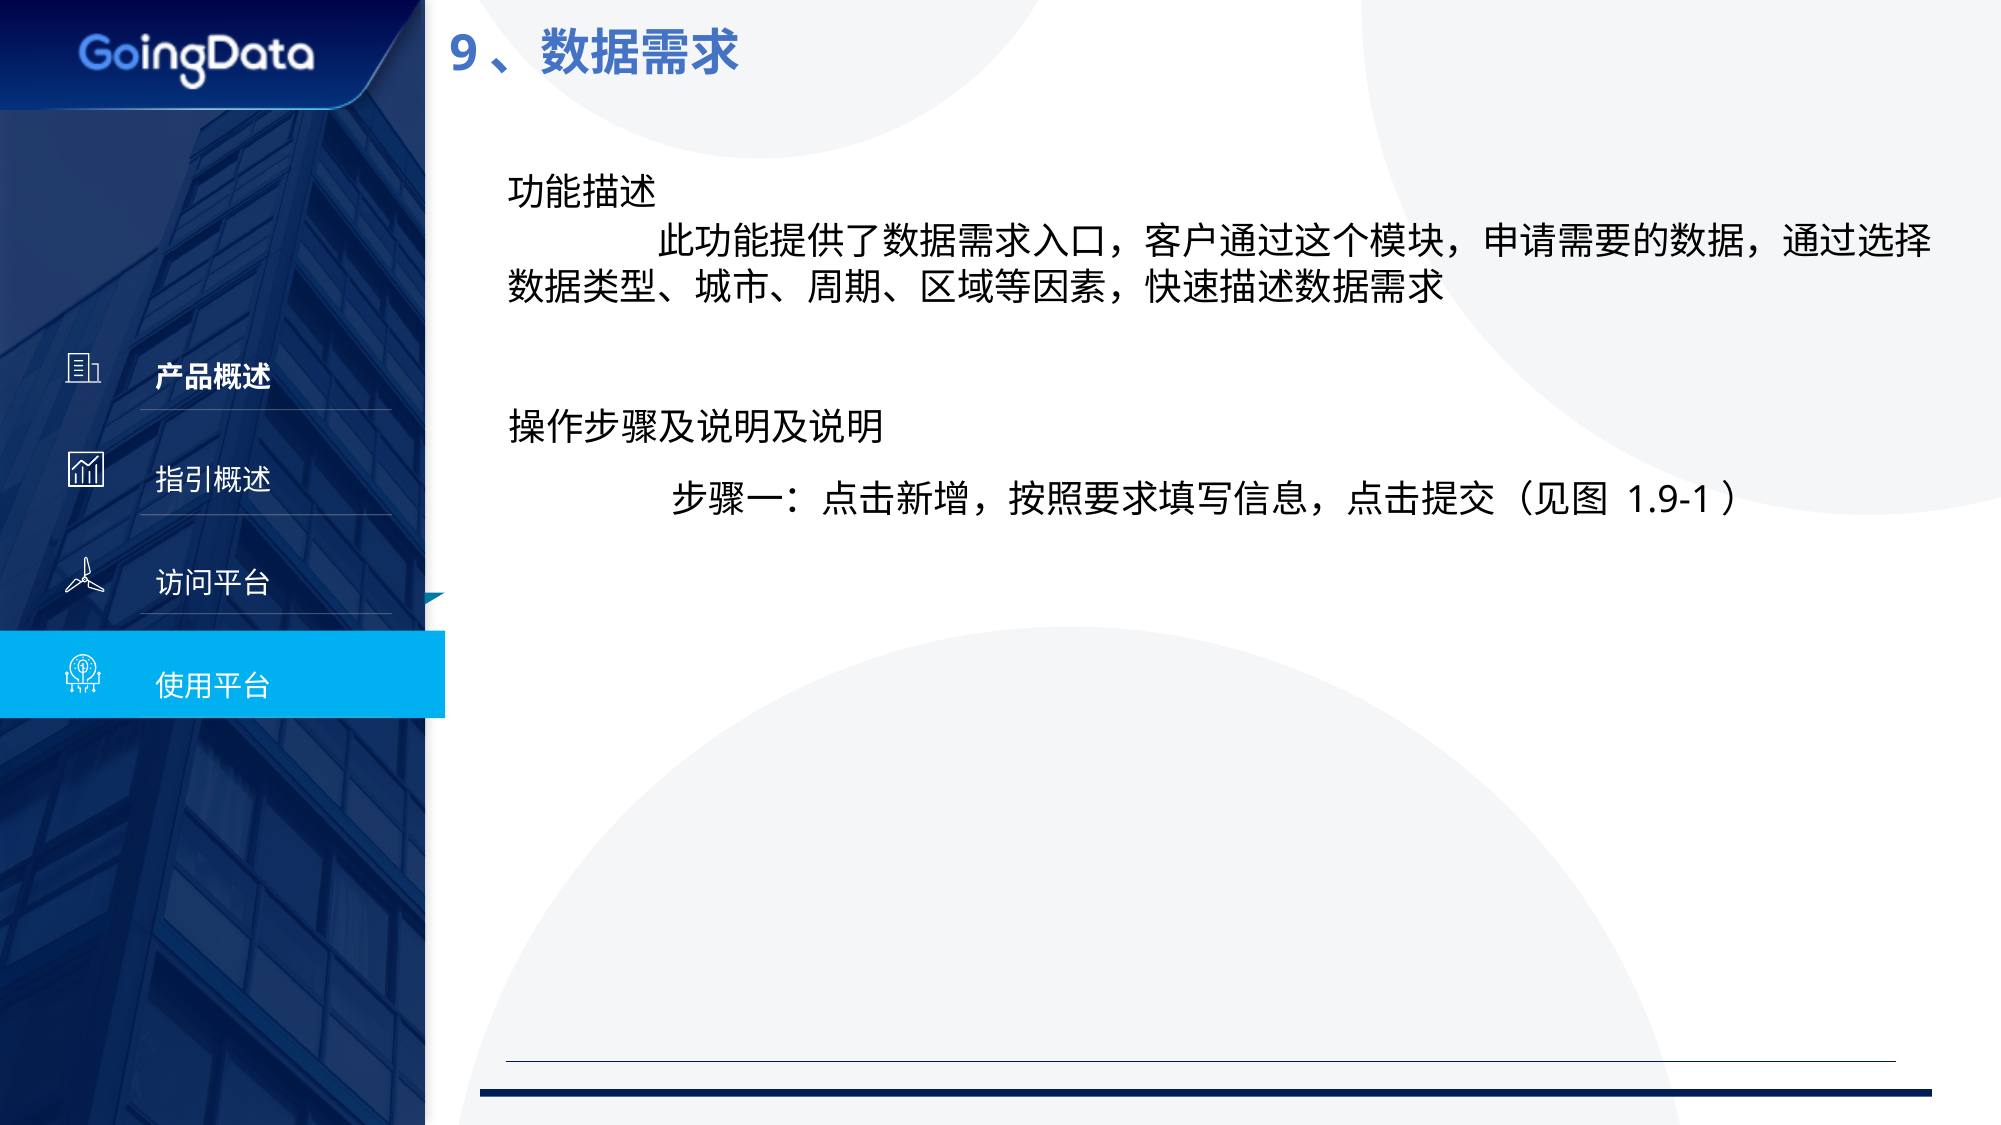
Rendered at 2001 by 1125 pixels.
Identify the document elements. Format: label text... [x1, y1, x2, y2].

text_box [479, 1088, 1933, 1098]
text_box 功能描述 此功能提供了数据需求入口，客户通过这个模块，申请需要的数据，通过选择数据类型、城市、周期、区域等因素，快速描述数据需求 [492, 160, 1951, 316]
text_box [0, 592, 446, 719]
picture [0, 0, 425, 592]
text_box 步骤一：点击新增，按照要求填写信息，点击提交（见图 1.9-1） [506, 467, 1935, 528]
text_box 操作步骤及说明及说明 [456, 391, 1946, 504]
text_box 9、数据需求 [434, 1, 913, 89]
picture [0, 719, 425, 1125]
